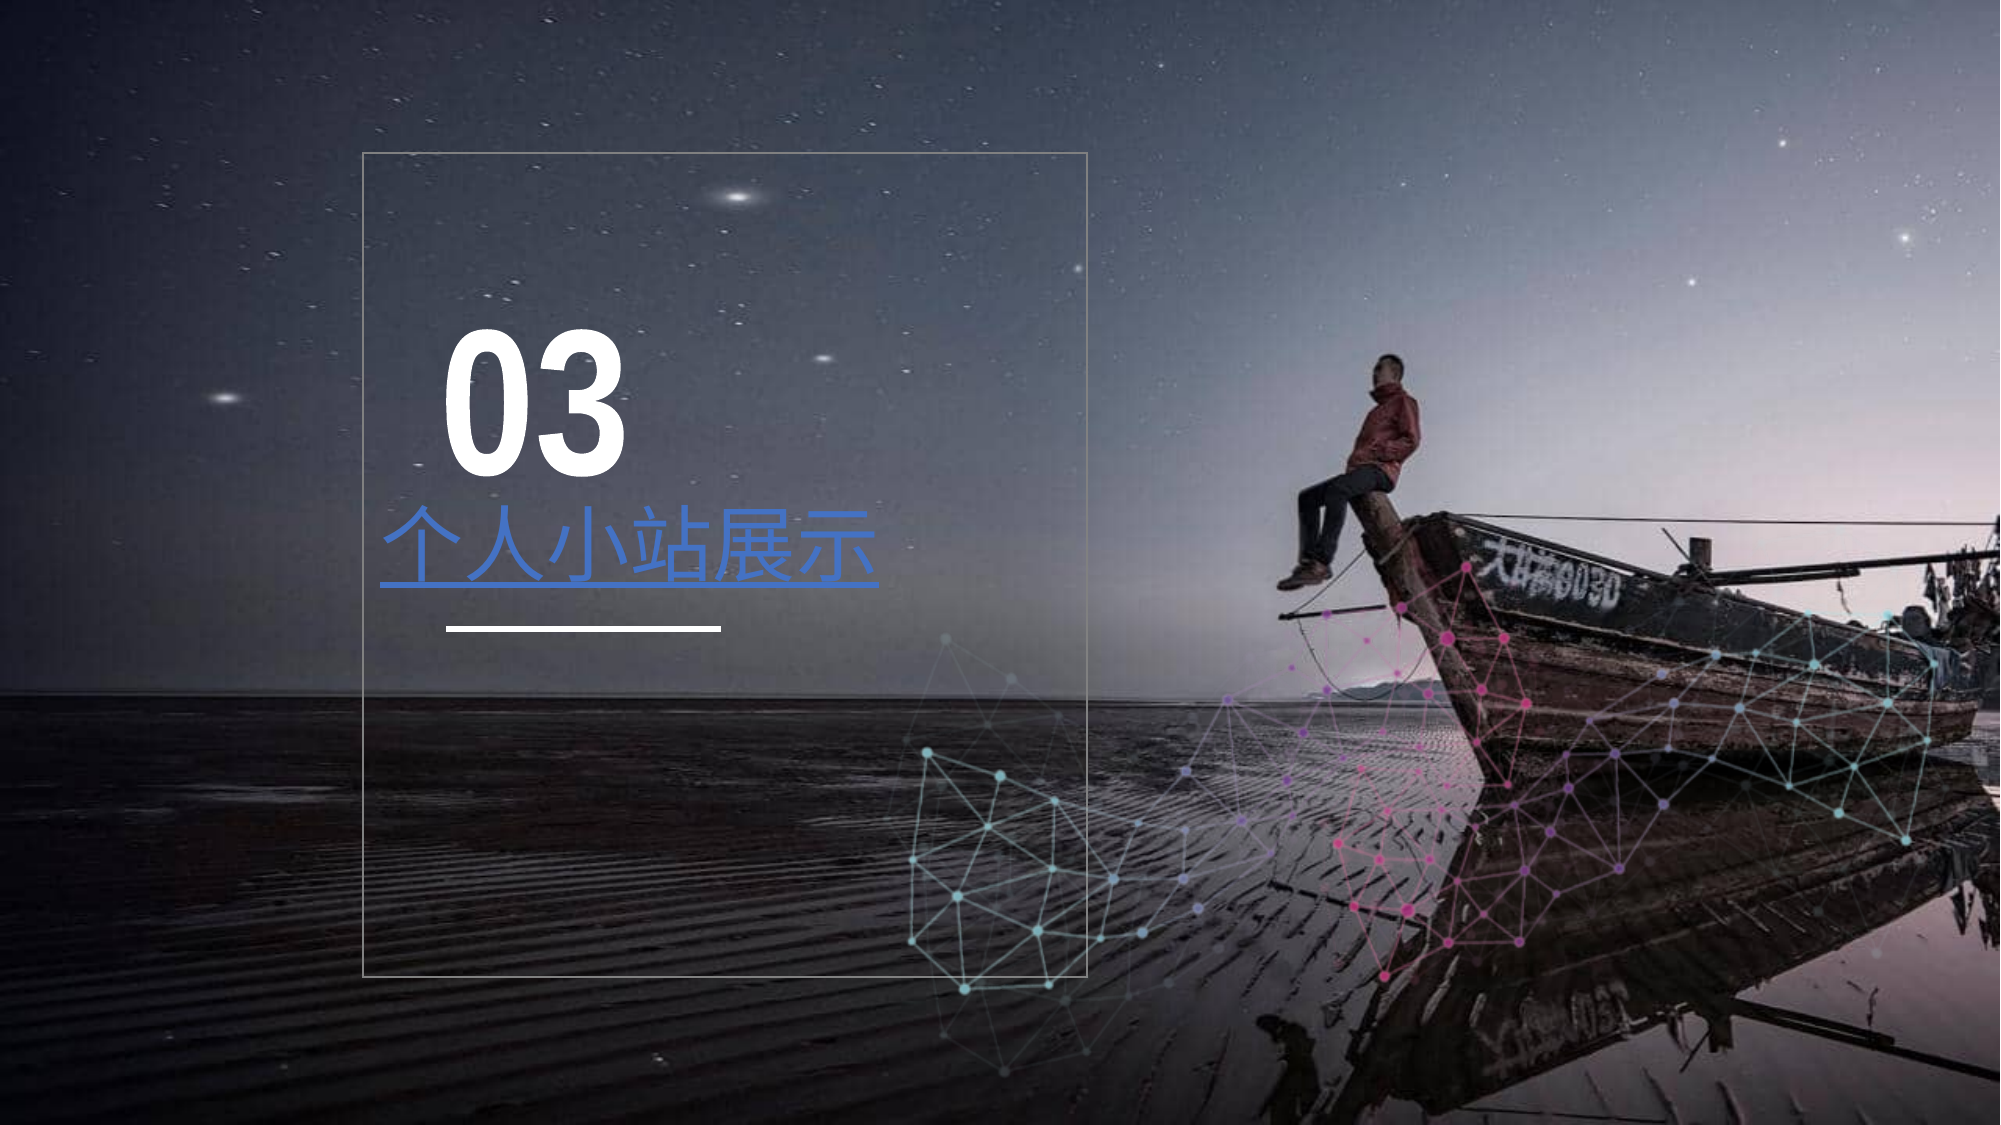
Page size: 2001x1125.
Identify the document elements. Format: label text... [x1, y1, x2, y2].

picture [0, 0, 2001, 1125]
text_box 个人小站展示 [365, 485, 895, 621]
